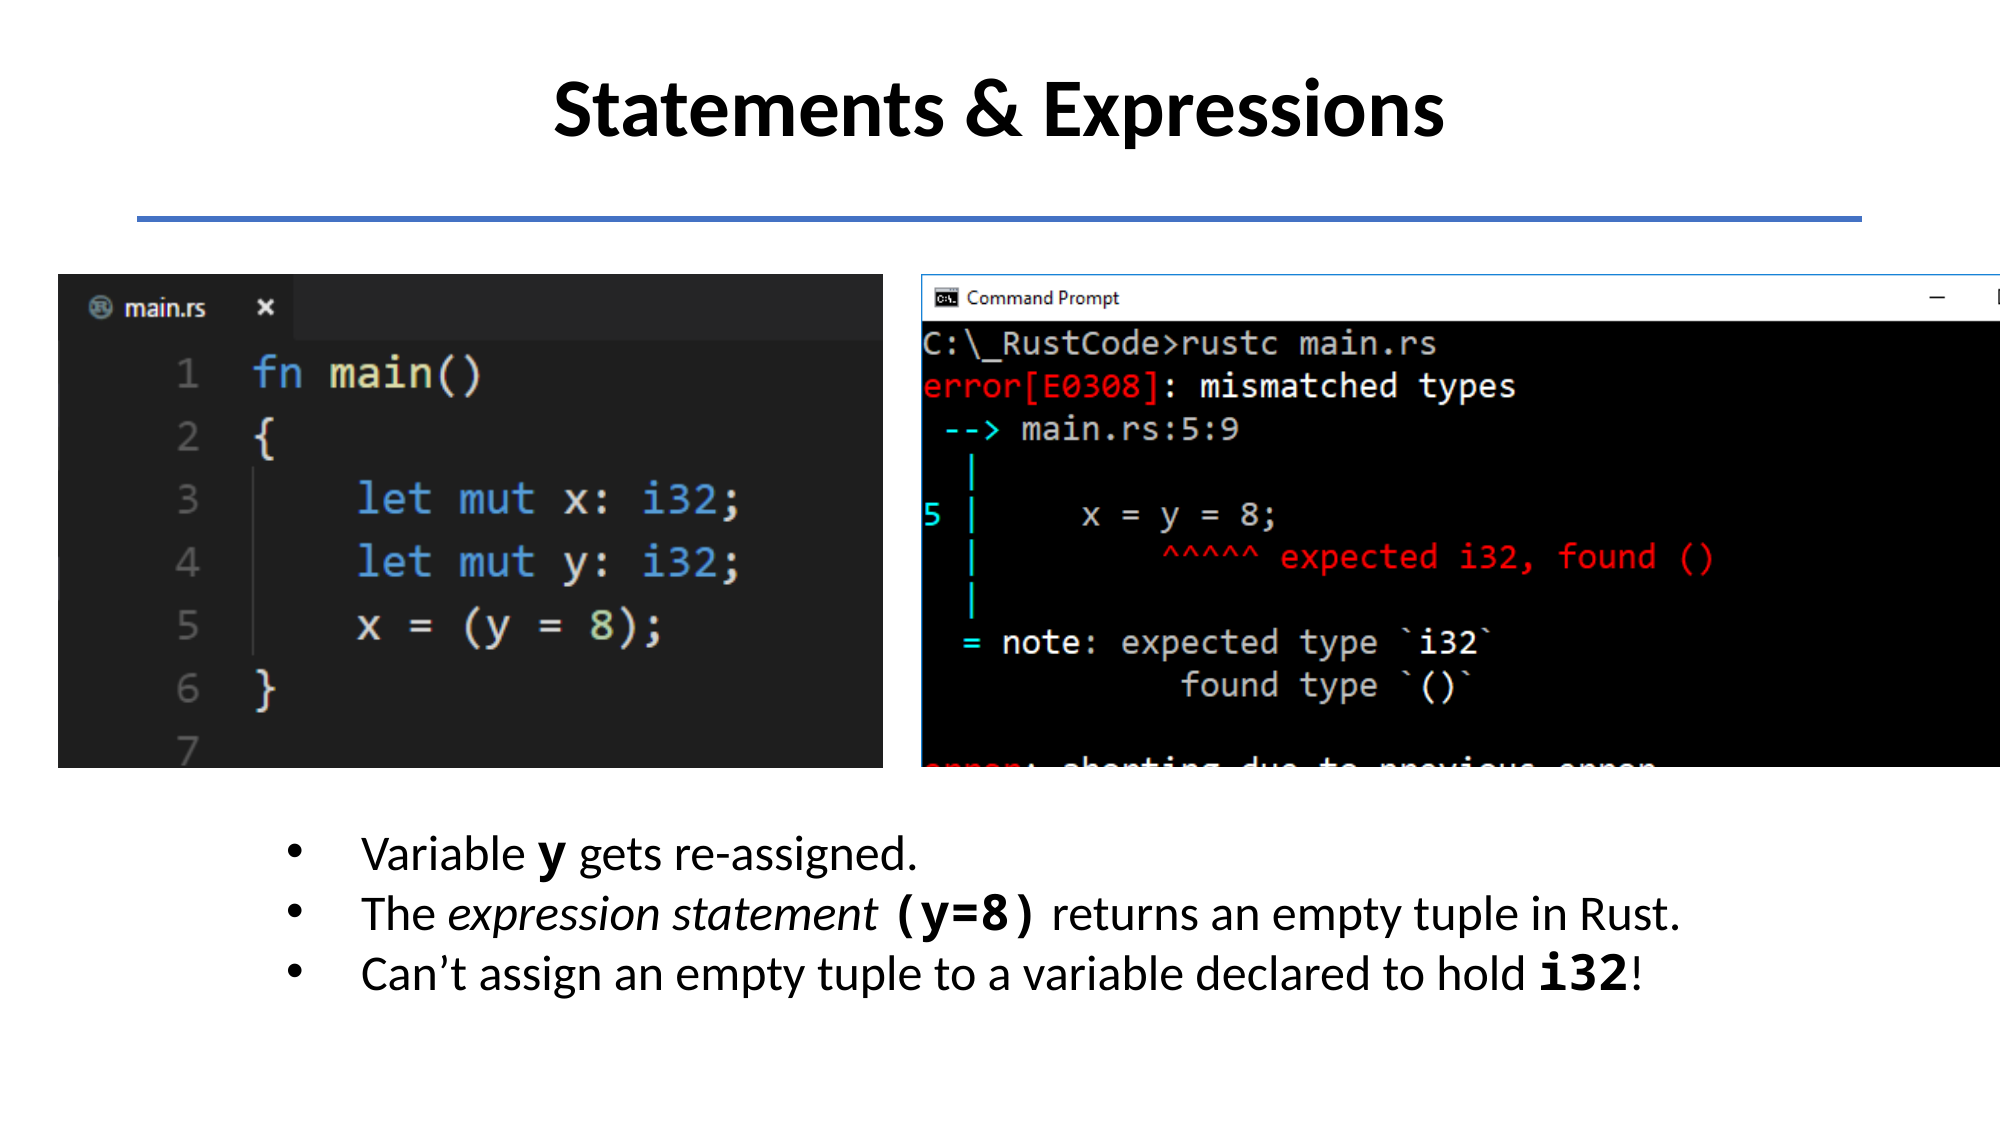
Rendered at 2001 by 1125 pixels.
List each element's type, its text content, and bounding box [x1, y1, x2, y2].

picture [58, 274, 883, 768]
text_box Statements & Expressions [137, 1, 1863, 218]
picture [921, 274, 2000, 767]
text_box Variable y gets re-assigned. The expression statement (y=8) returns an empty tuple in Rust. Can’t assign an empty tuple to a variable declared to hold i32! [271, 812, 1899, 1008]
